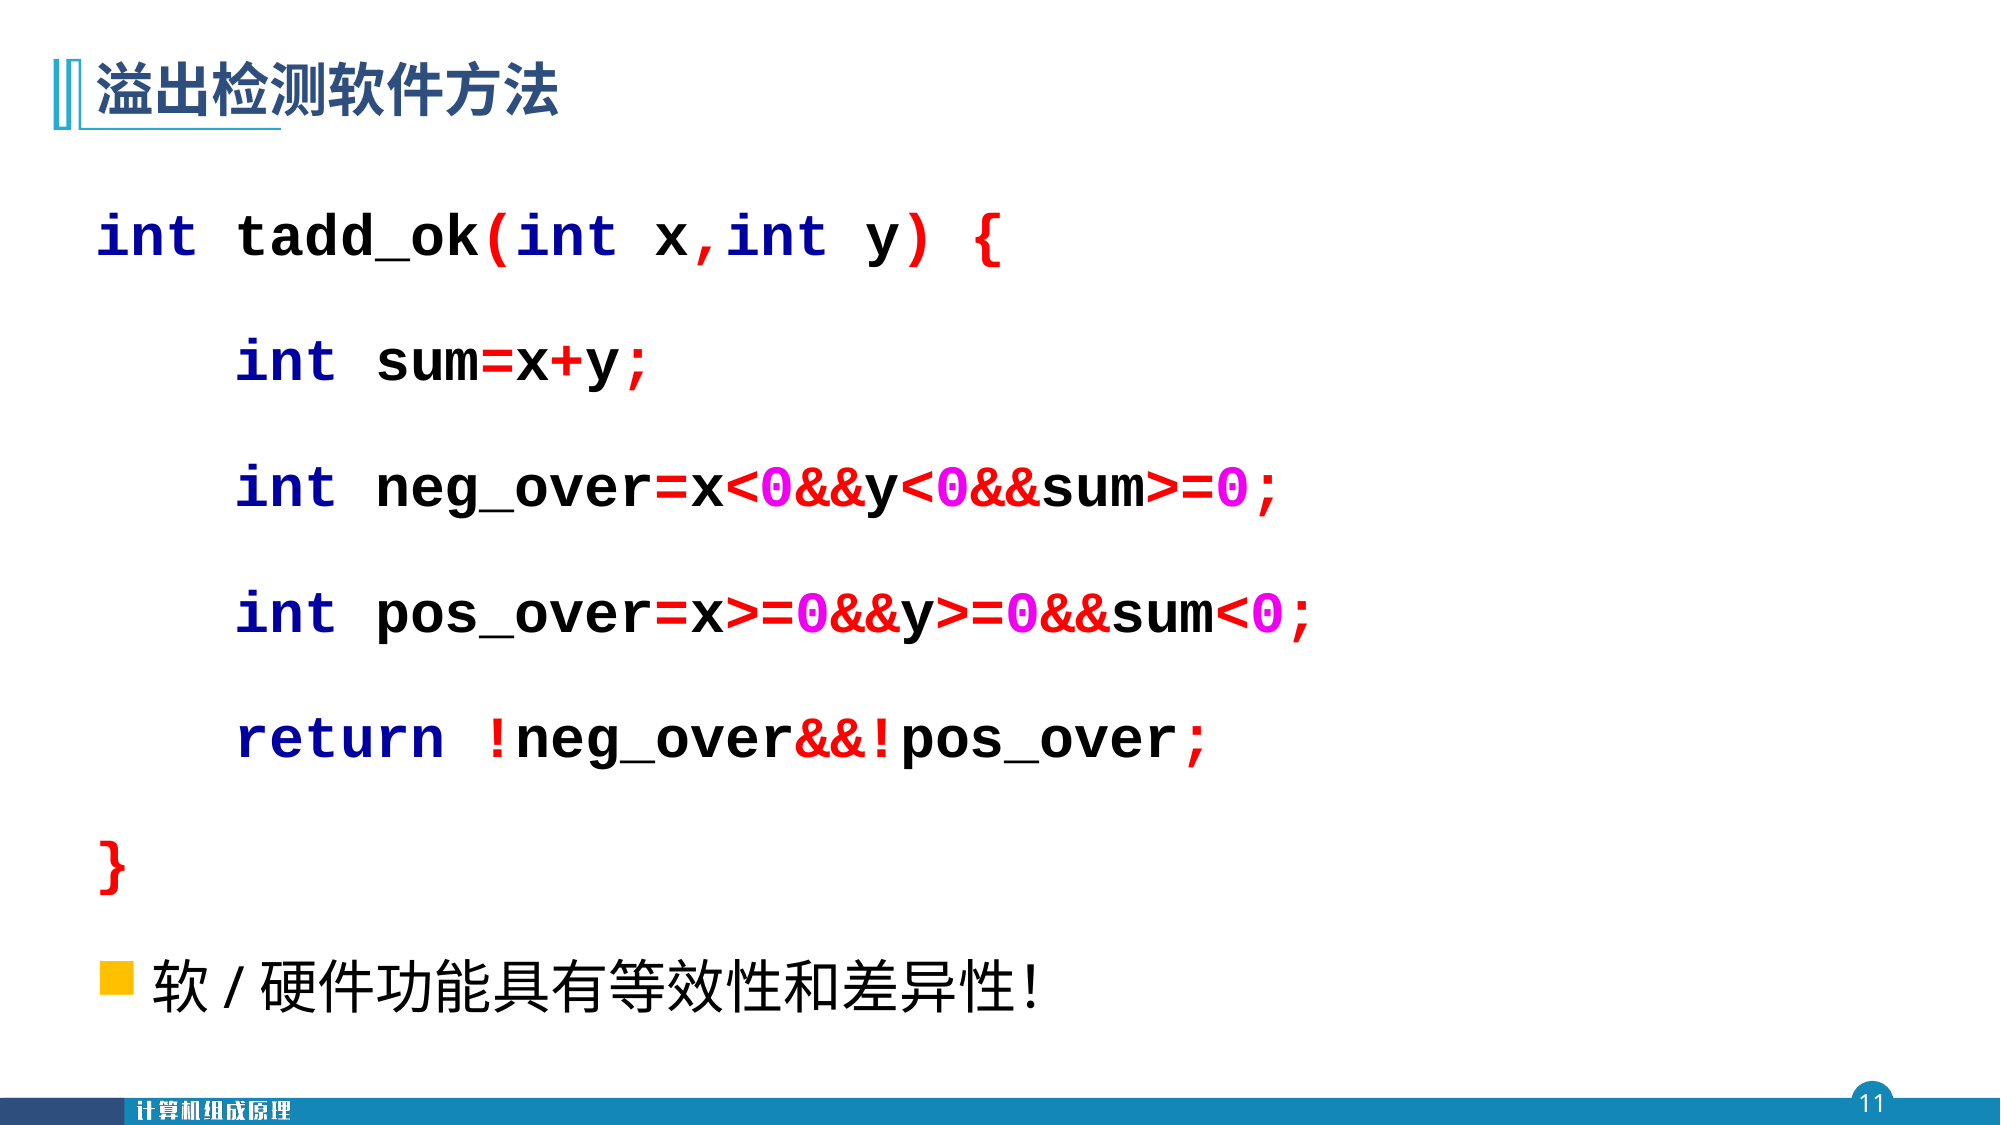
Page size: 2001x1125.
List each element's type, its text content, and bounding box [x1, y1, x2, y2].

list int tadd_ok(int x,int y) { int sum=x+y; int neg_over=x<0&&y<0&&sum>=0; int pos_over=x>=0&&y>=0&&sum<0; return !neg_over&&!pos_over; } 软/硬件功能具有等效性和差异性！ [80, 154, 1805, 1080]
title 溢出检测软件方法 [80, 42, 1805, 144]
